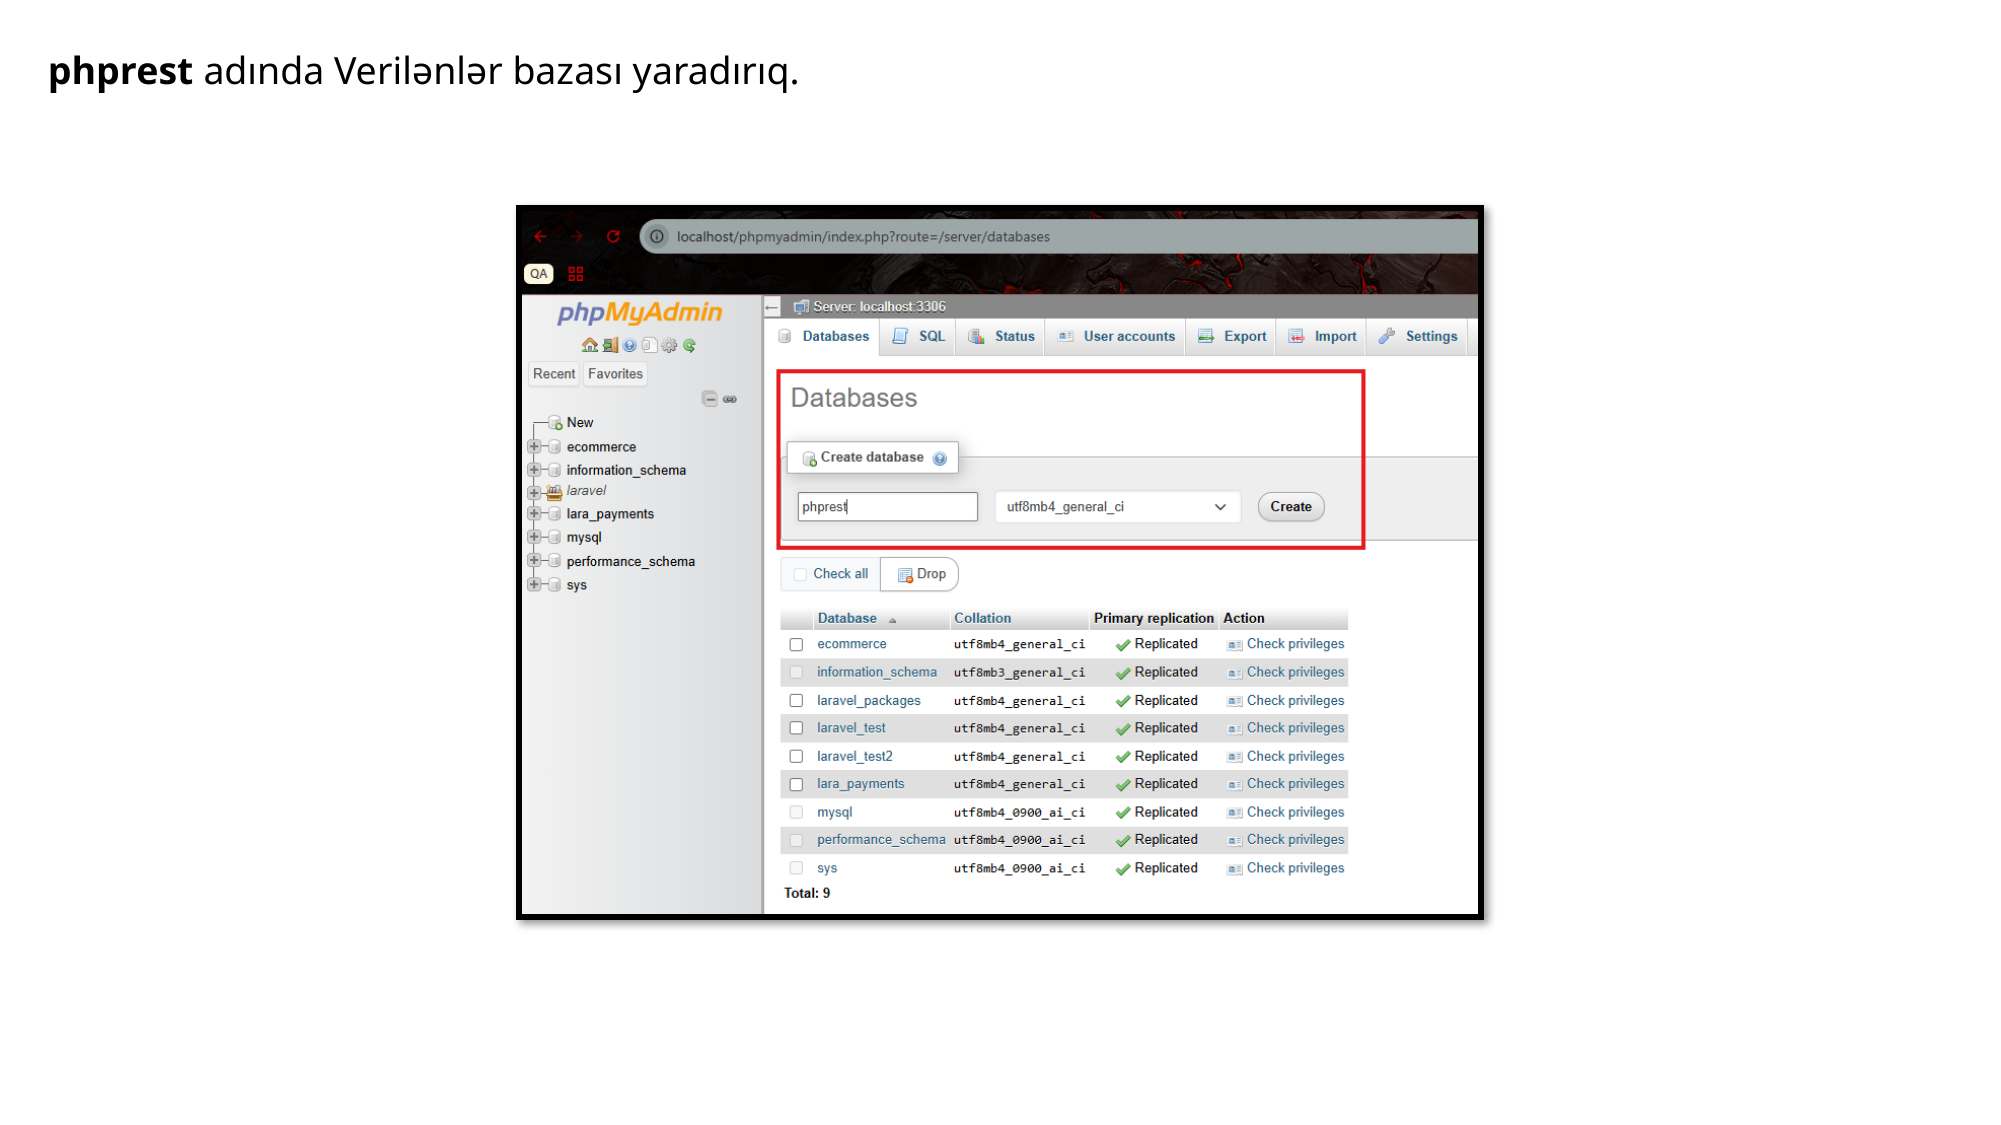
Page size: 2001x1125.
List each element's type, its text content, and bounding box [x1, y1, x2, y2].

picture [521, 211, 1478, 914]
text_box phprest adında Verilənlər bazası yaradırıq. [33, 40, 1973, 100]
